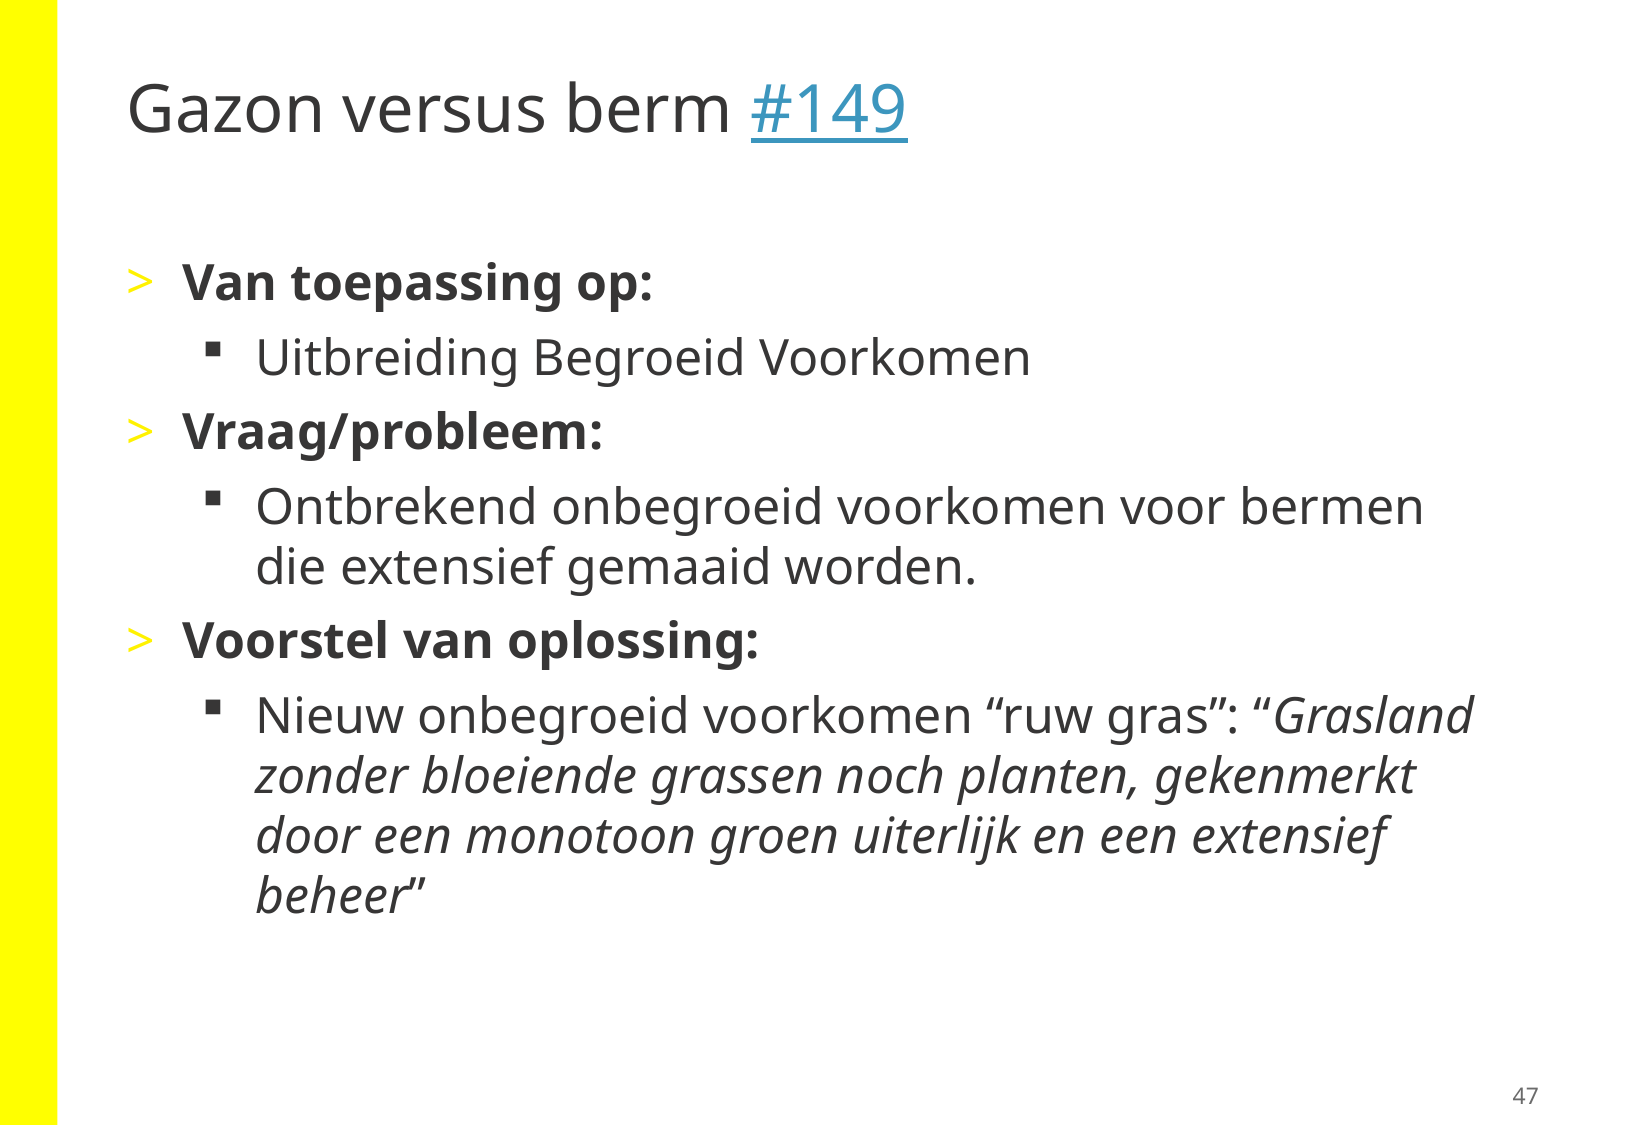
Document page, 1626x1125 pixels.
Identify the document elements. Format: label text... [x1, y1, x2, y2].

list Van toepassing op: Uitbreiding Begroeid Voorkomen Vraag/probleem: Ontbrekend onbegroeid voorkomen voor bermen die extensief gemaaid worden. Voorstel van oplossing: Nieuw onbegroeid voorkomen “ruw gras”: “Grasland zonder bloeiende grassen noch planten, gekenmerkt door een monotoon groen uiterlijk en een extensief beheer” [111, 243, 1514, 1063]
slide_number 47 [1424, 1075, 1548, 1120]
title Gazon versus berm #149 [111, 59, 1514, 222]
